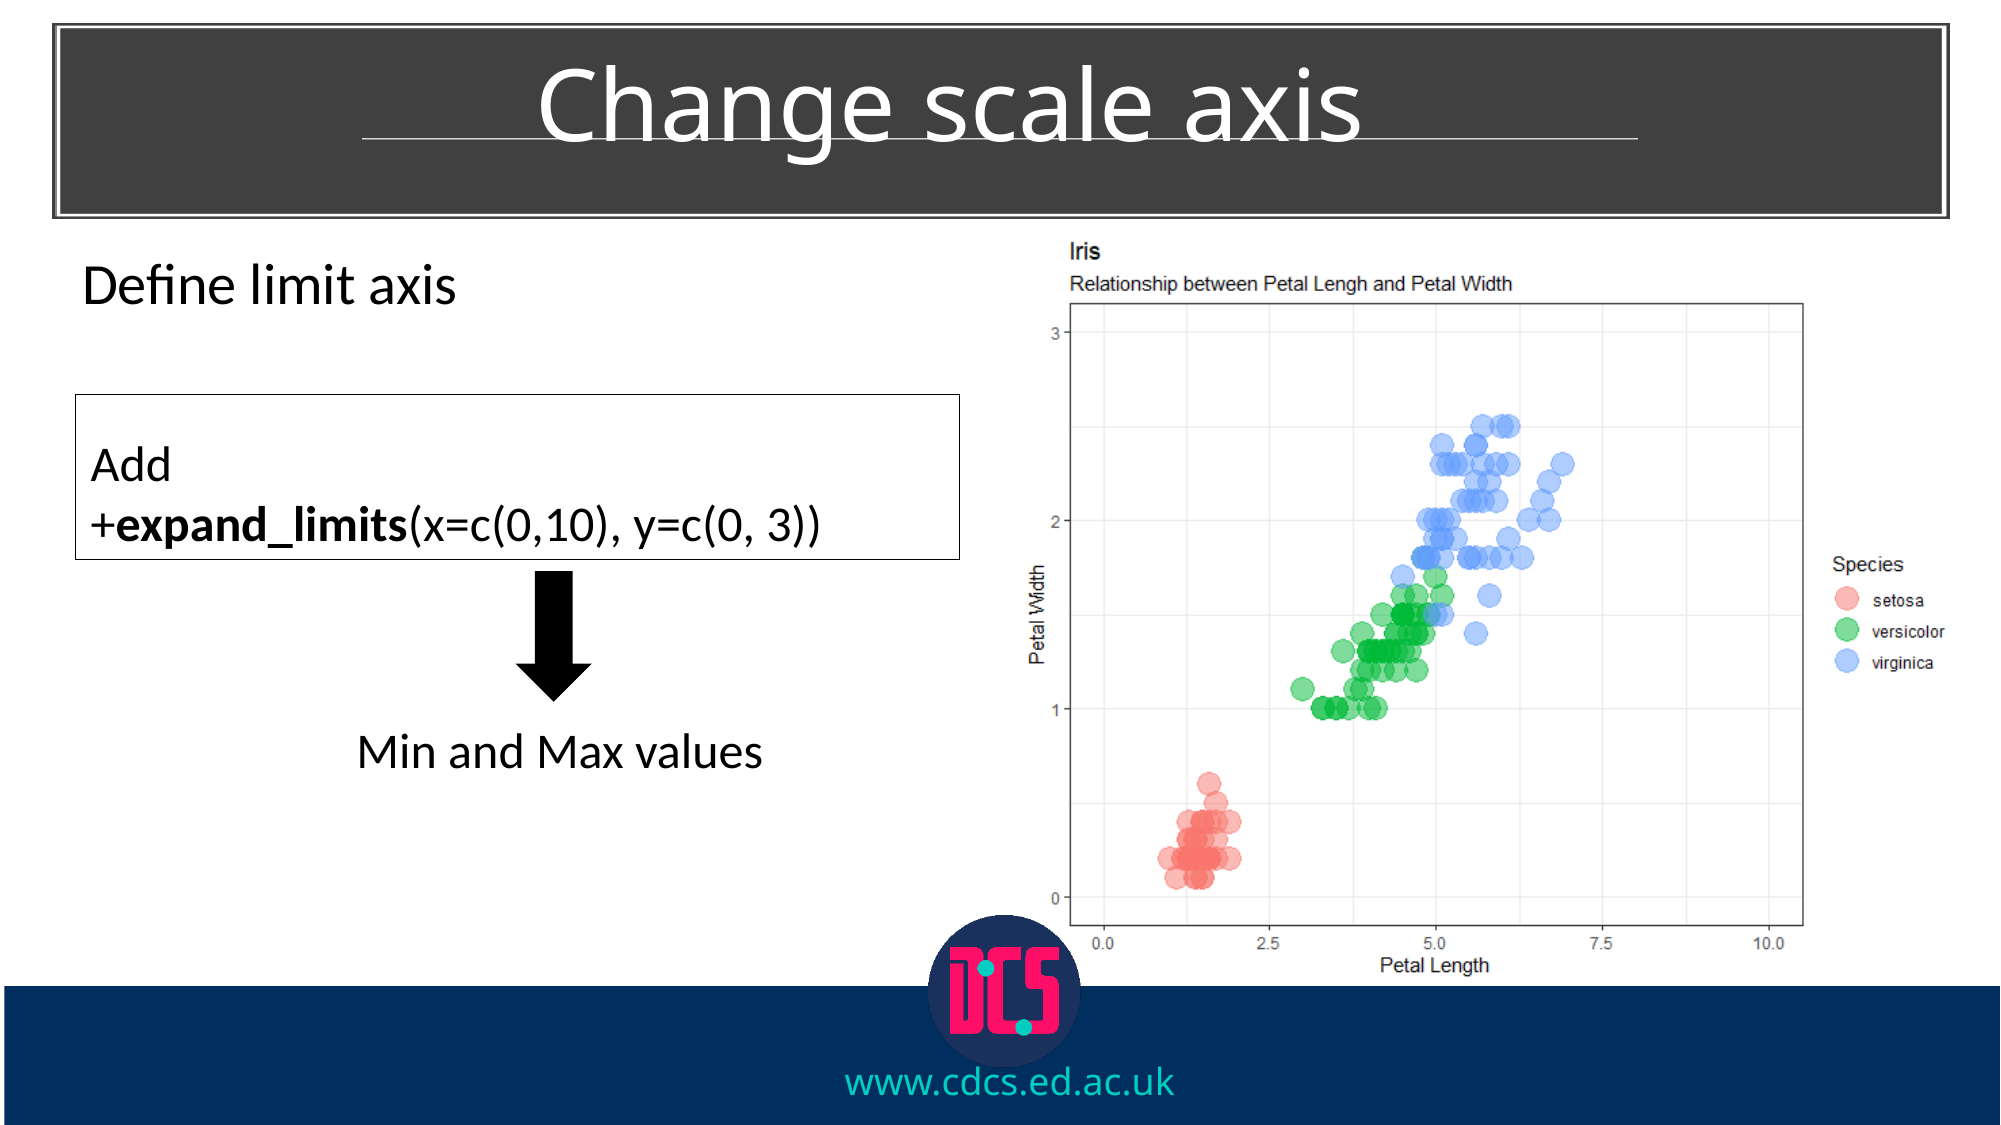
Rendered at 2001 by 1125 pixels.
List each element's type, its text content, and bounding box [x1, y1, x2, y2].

text_box Add +expand_limits(x=c(0,10), y=c(0, 3)) [75, 394, 960, 560]
text_box Define limit axis [67, 225, 1941, 324]
picture [43, 19, 1957, 225]
picture [914, 230, 1965, 1081]
text_box Min and Max values [341, 711, 838, 786]
text_box www.cdcs.ed.ac.uk [773, 1050, 1247, 1111]
text_box Pull in the outliers by doing a log transformation of the continuous value [380, 509, 1017, 615]
text_box [3, 985, 2000, 1125]
text_box [515, 571, 592, 702]
